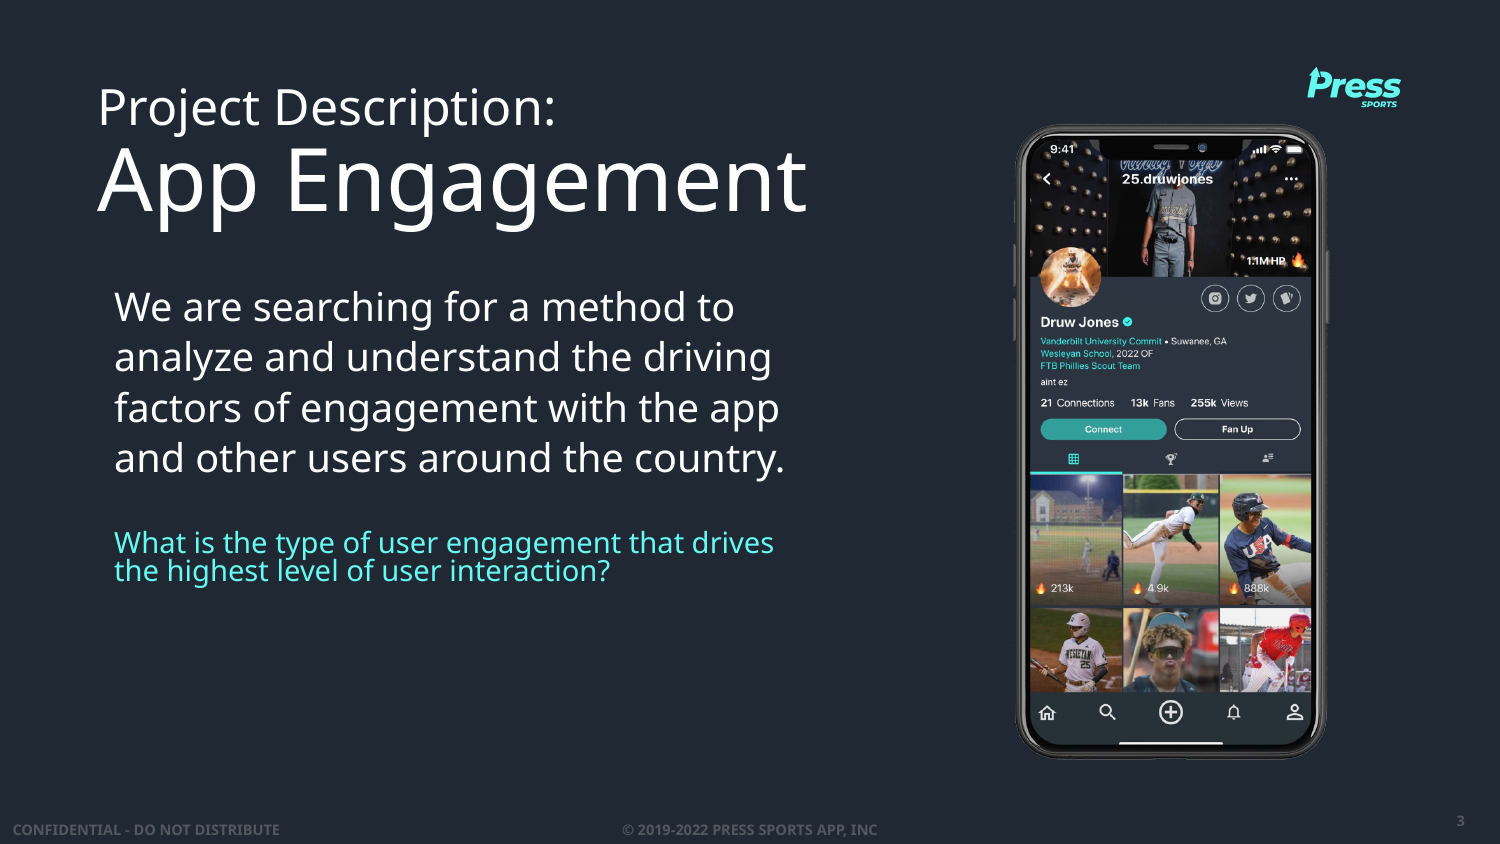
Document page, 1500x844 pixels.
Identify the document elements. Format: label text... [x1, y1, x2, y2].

picture [1005, 115, 1334, 762]
picture [1295, 62, 1412, 110]
text_box We are searching for a method to analyze and understand the driving factors of engagement with the app and other users around the country. [114, 312, 817, 547]
slide_number 3 [1389, 789, 1480, 844]
text_box Project Description: App Engagement [97, 81, 1287, 312]
text_box What is the type of user engagement that drives the highest level of user interaction? [114, 478, 790, 666]
